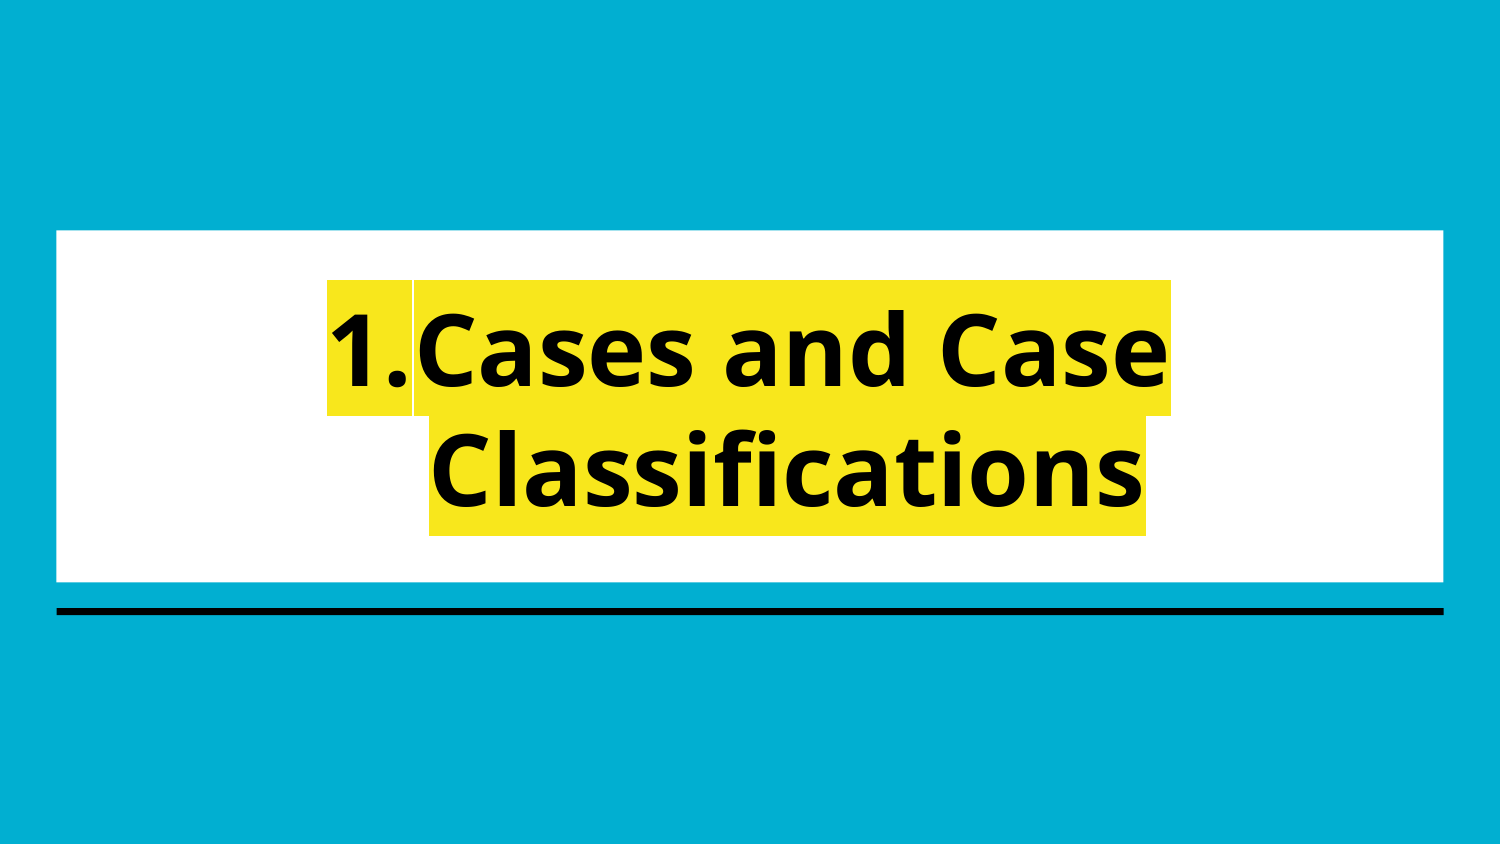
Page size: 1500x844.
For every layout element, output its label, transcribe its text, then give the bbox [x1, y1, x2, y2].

title Cases and Case Classifications [56, 230, 1444, 583]
